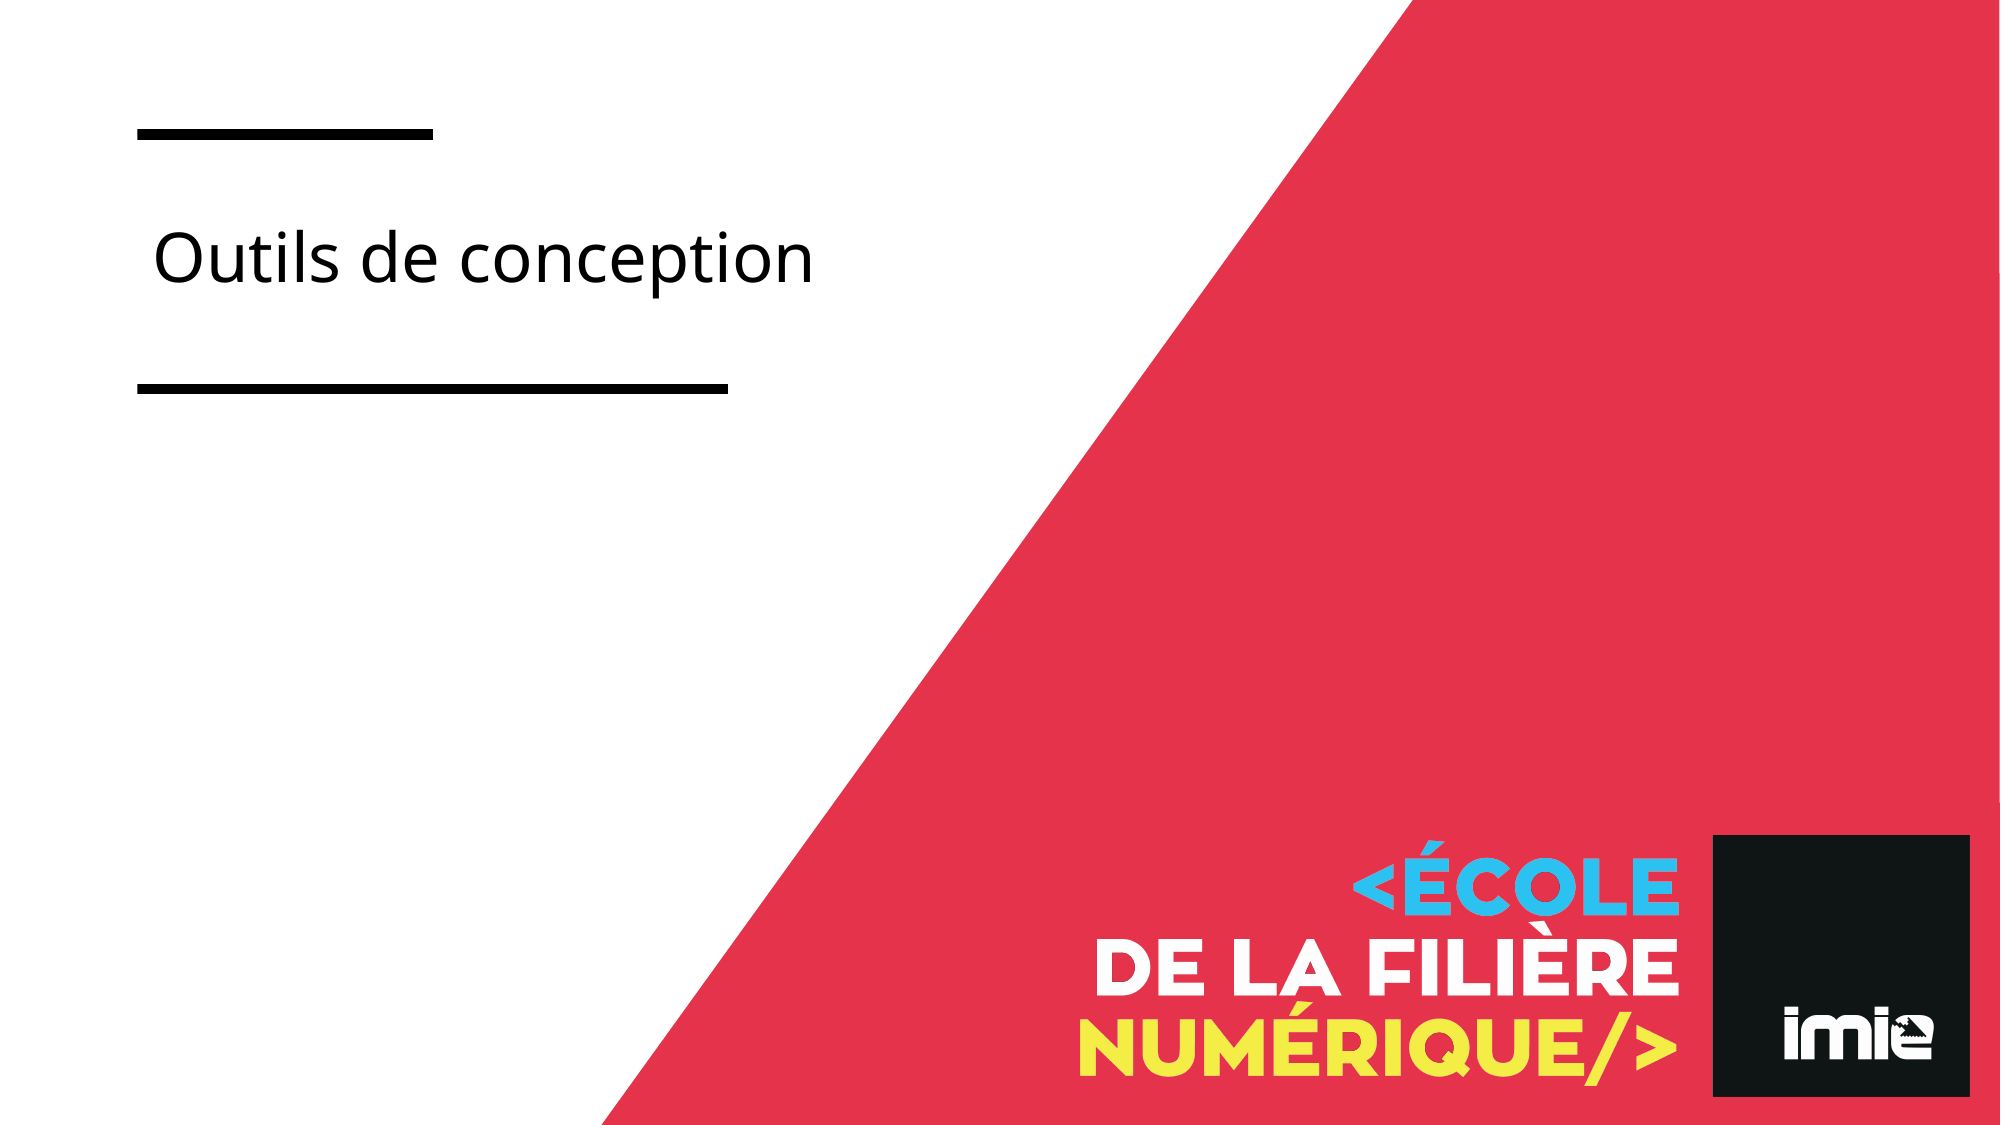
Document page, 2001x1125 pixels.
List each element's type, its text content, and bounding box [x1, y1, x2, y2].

picture [1080, 835, 1970, 1097]
title Outils de conception [137, 152, 1027, 370]
